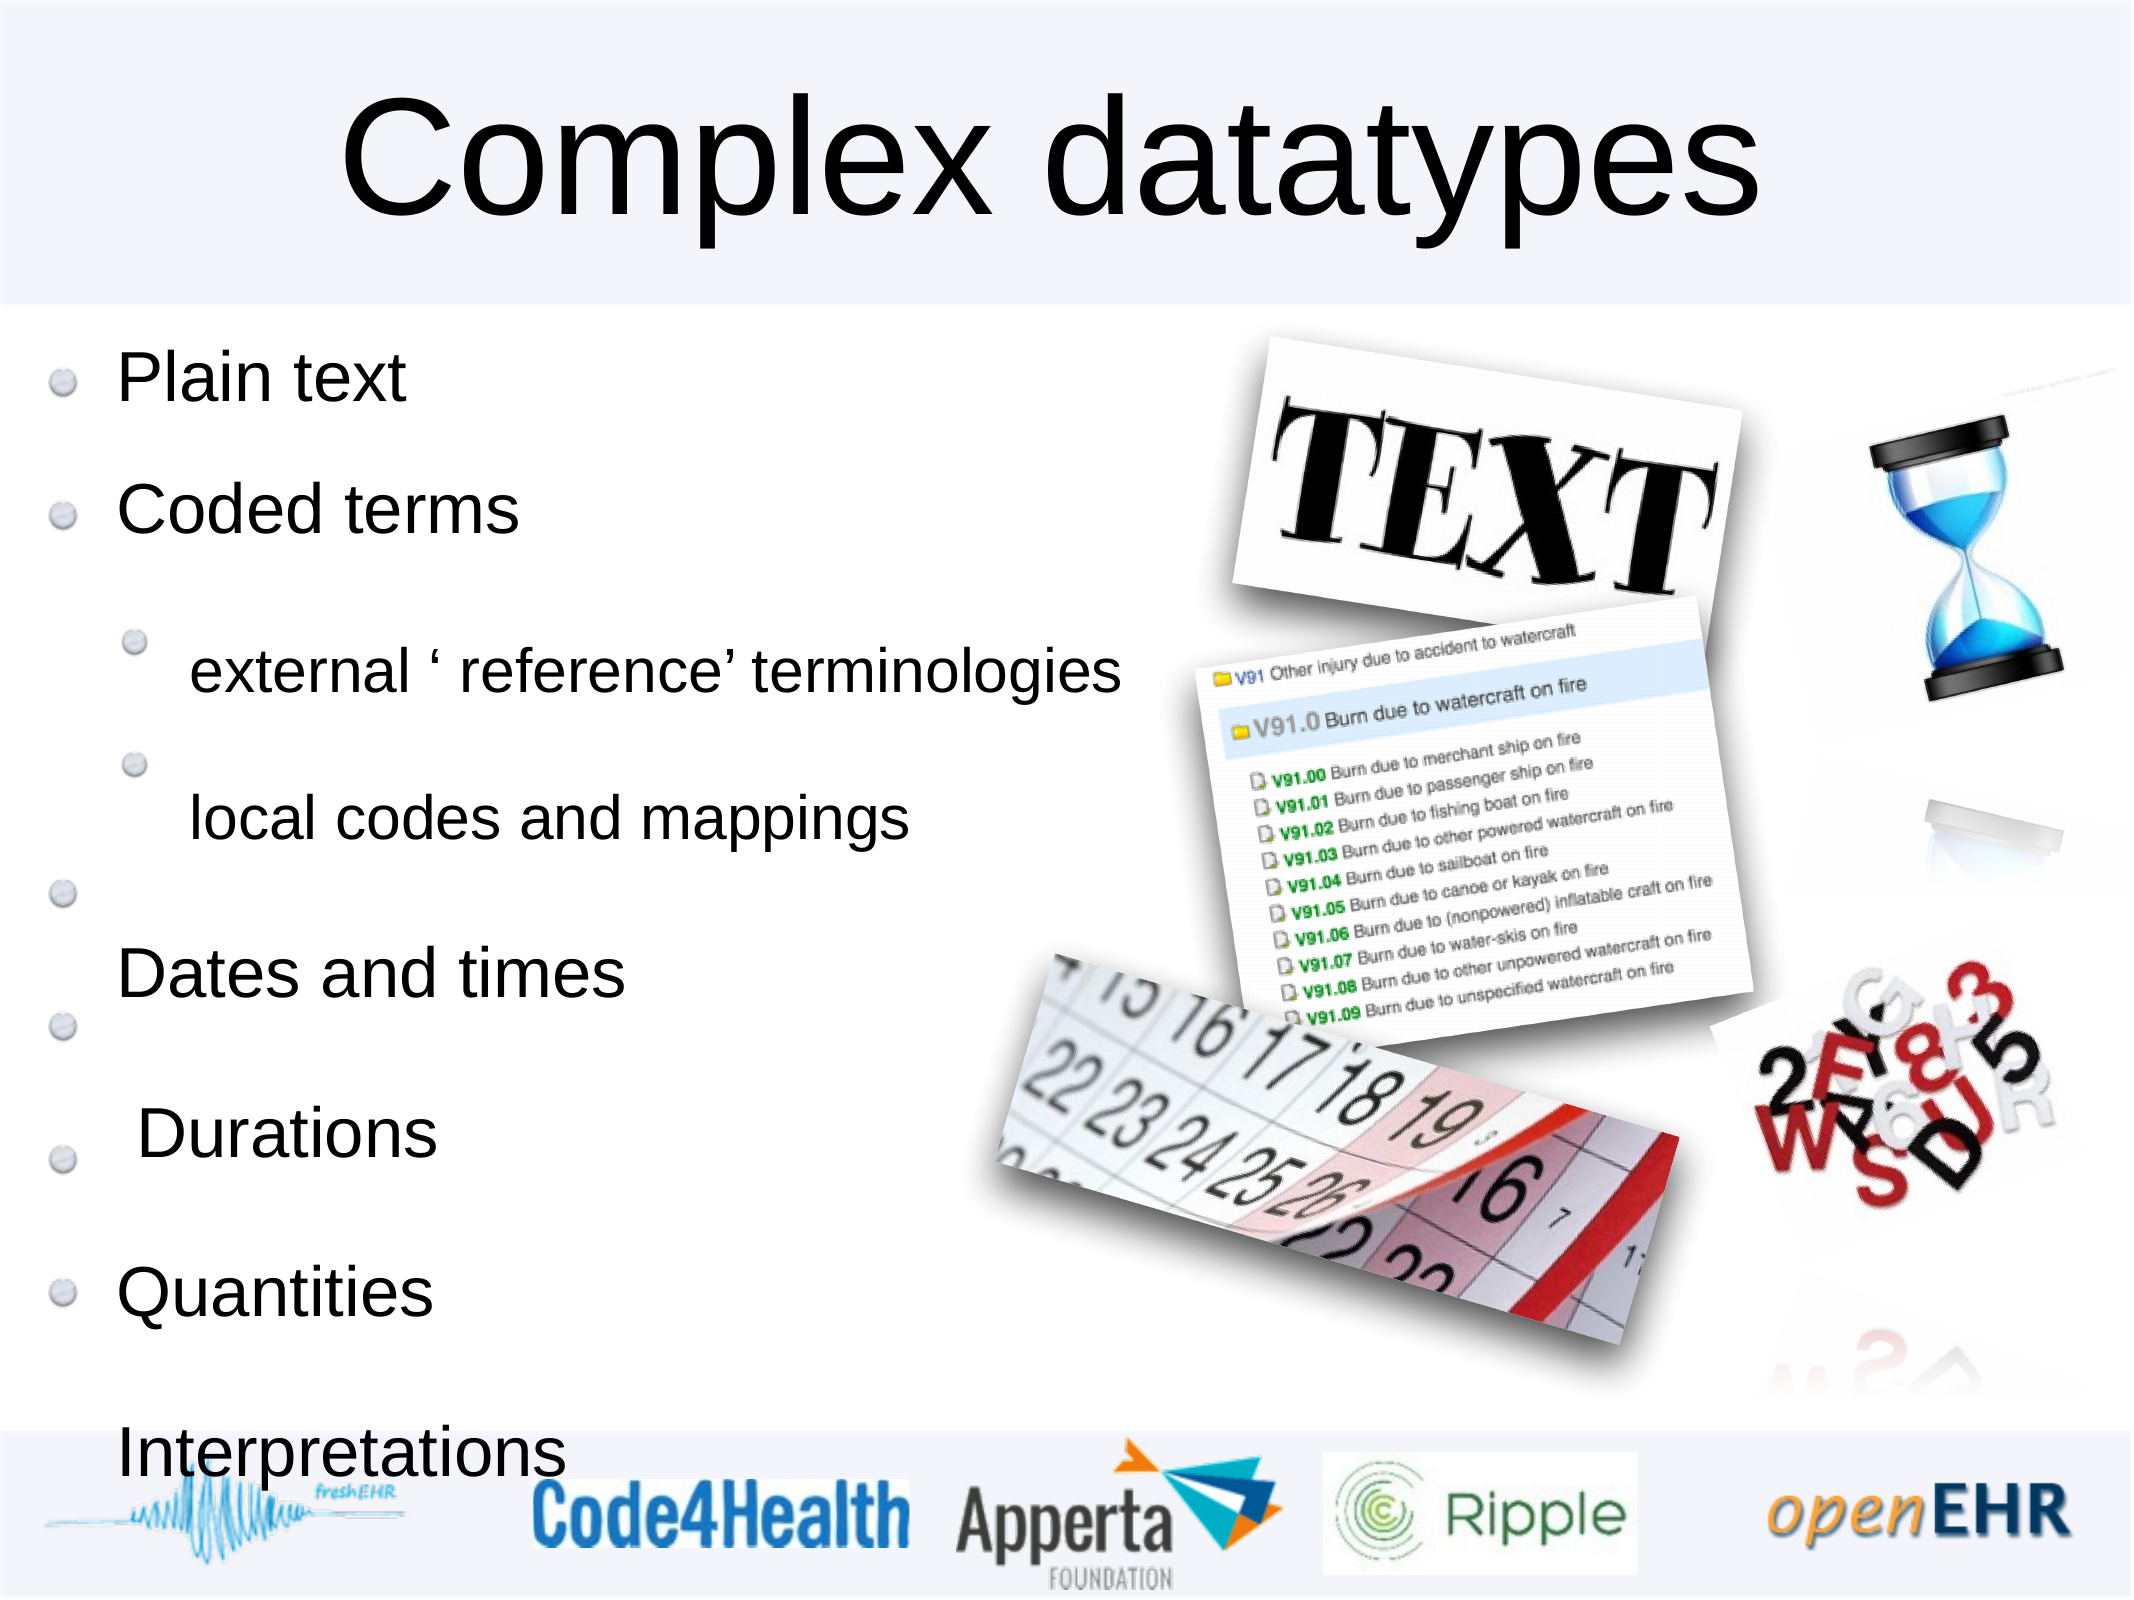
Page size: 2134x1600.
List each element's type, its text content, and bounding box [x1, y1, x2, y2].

text_box [1322, 1452, 1638, 1575]
text_box [0, 1427, 2134, 1600]
text_box [47, 1010, 80, 1043]
text_box Plain text Coded terms external ‘ reference’ terminologies local codes and mappings Dates and times Durations Quantities Interpretations [114, 282, 1149, 1331]
title Complex datatypes [37, 47, 2096, 255]
text_box [1709, 914, 2088, 1409]
text_box [1147, 569, 1801, 922]
text_box [1790, 367, 2134, 906]
text_box [956, 1437, 1285, 1590]
picture [0, 0, 2134, 315]
text_box [994, 953, 1680, 1345]
text_box [47, 1276, 80, 1309]
text_box [47, 366, 80, 399]
text_box [1232, 336, 1743, 569]
text_box [47, 499, 80, 532]
text_box [0, 1430, 2132, 1597]
text_box [942, 922, 1732, 1418]
text_box [25, 1456, 419, 1571]
text_box [1735, 1450, 2110, 1575]
text_box [47, 877, 80, 910]
text_box [1194, 595, 1754, 922]
text_box [1184, 309, 1790, 569]
text_box [47, 1143, 80, 1176]
text_box [533, 1479, 910, 1548]
